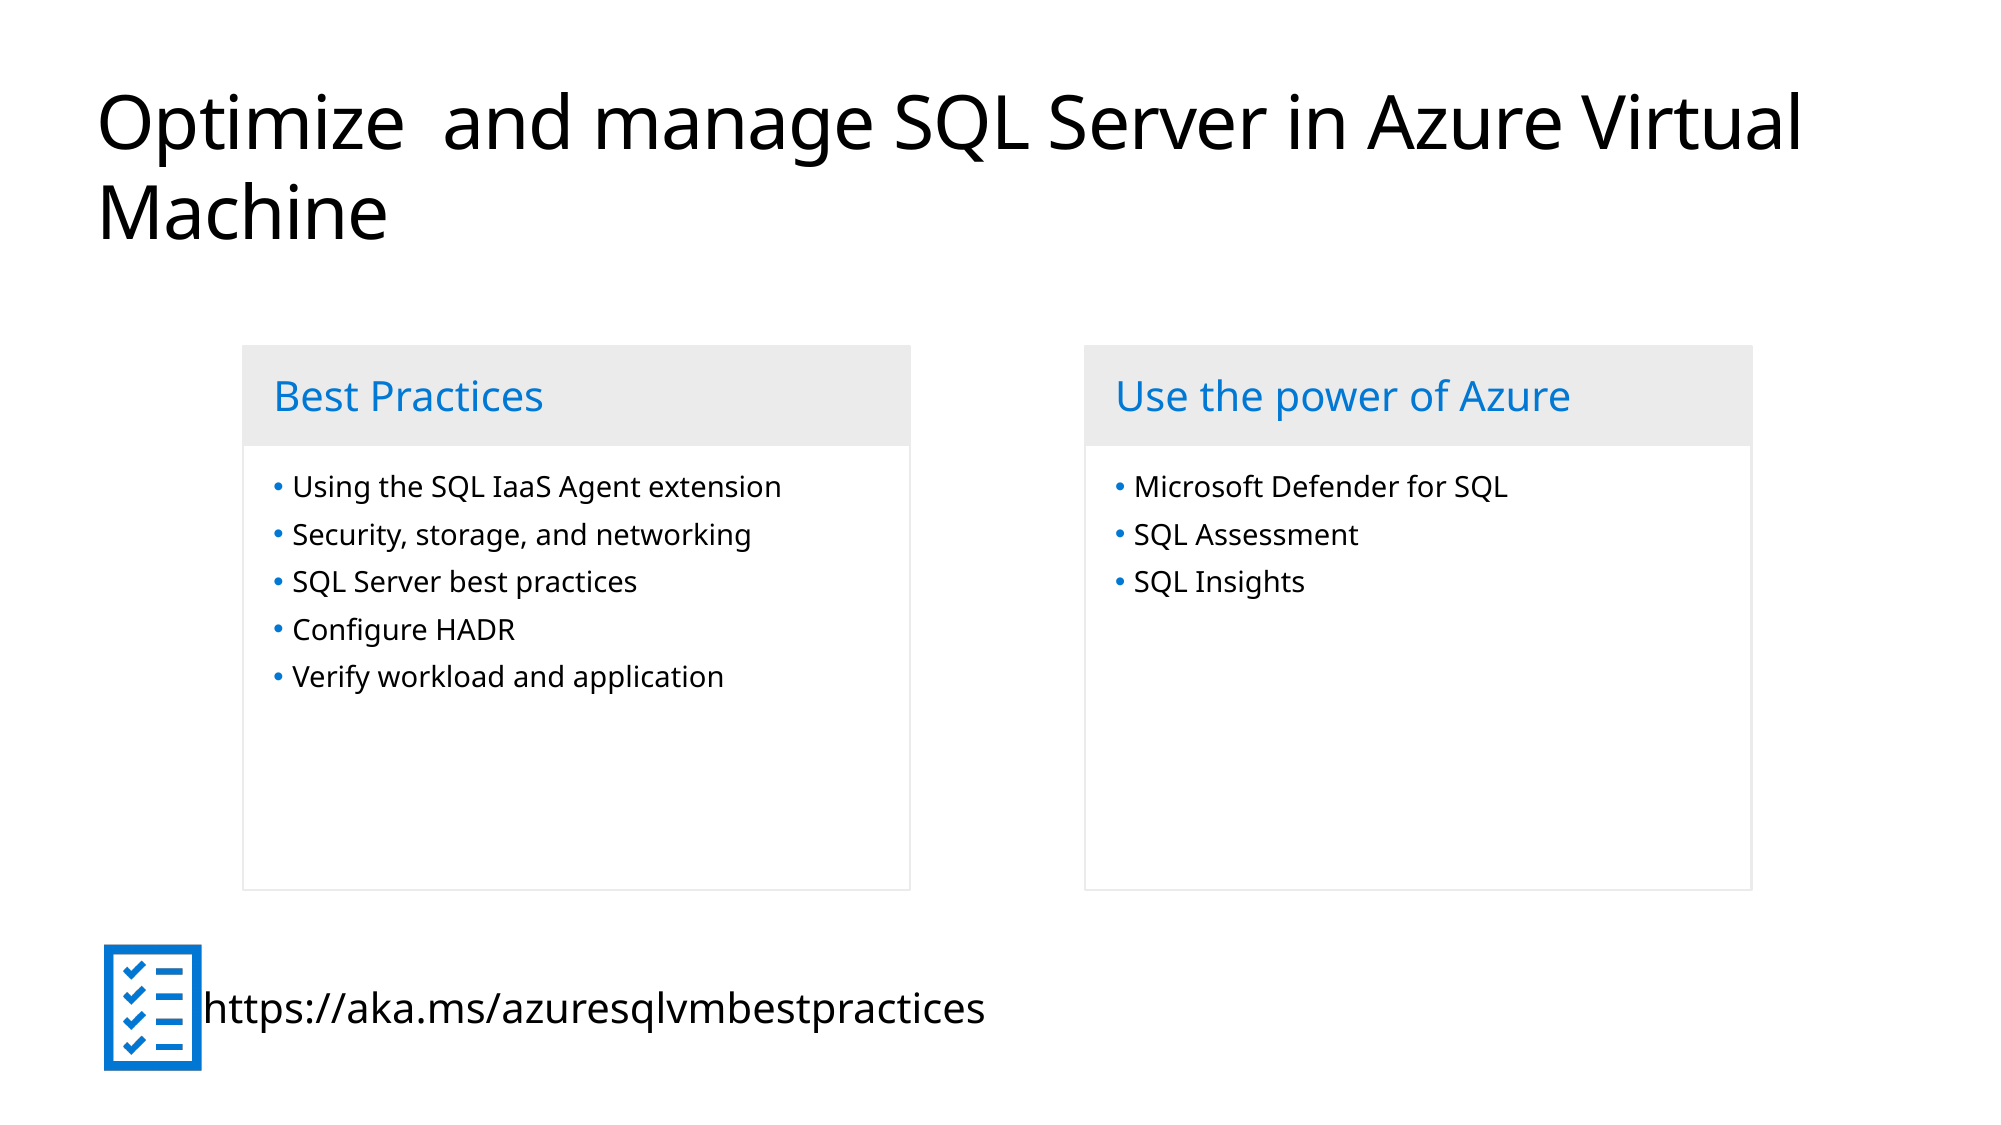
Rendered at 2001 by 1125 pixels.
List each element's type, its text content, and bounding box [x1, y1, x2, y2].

title Optimize and manage SQL Server in Azure Virtual Machine [96, 75, 1904, 257]
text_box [243, 345, 911, 891]
text_box https://aka.ms/azuresqlvmbestpractices [229, 981, 987, 1033]
picture [77, 931, 229, 1083]
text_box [1084, 345, 1752, 891]
